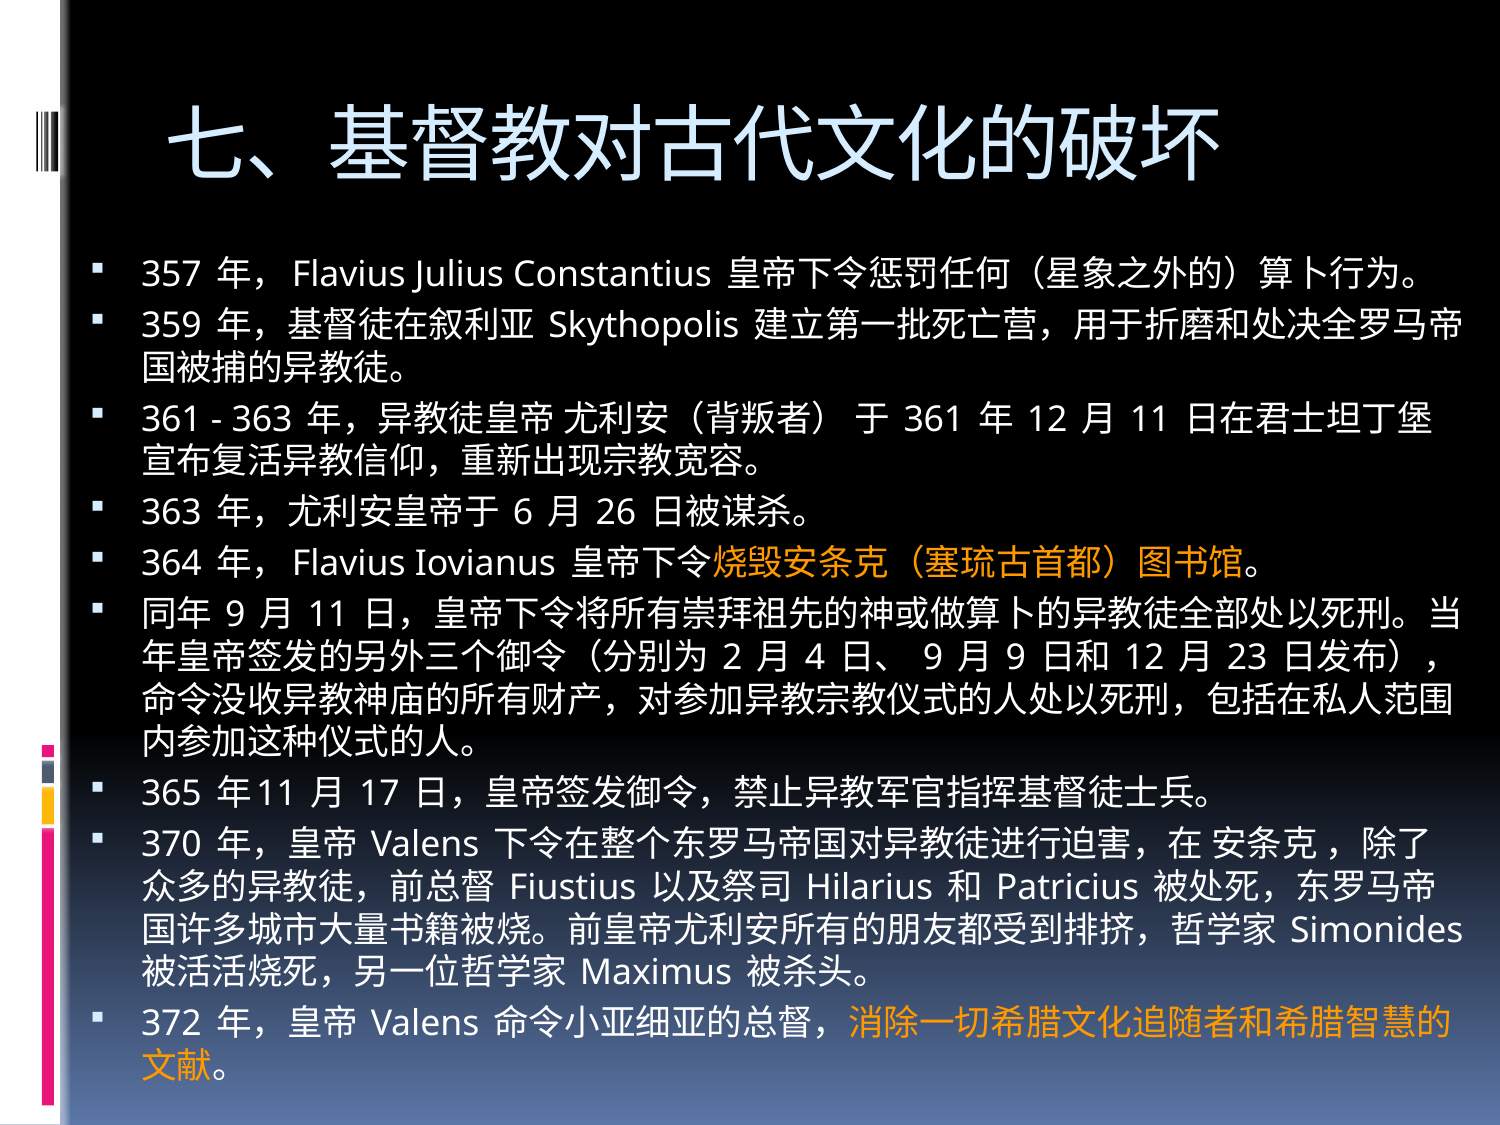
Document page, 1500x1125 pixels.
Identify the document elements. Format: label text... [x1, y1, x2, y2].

list 357 年，Flavius Julius Constantius 皇帝下令惩罚任何（星象之外的）算卜行为。 359 年，基督徒在叙利亚 Skythopolis 建立第一批死亡营，用于折磨和处决全罗马帝国被捕的异教徒。 361 - 363 年，异教徒皇帝 尤利安（背叛者） 于 361 年 12 月 11 日在君士坦丁堡宣布复活异教信仰，重新出现宗教宽容。 363 年，尤利安皇帝于 6 月 26 日被谋杀。 364 年，Flavius Iovianus 皇帝下令烧毁安条克（塞琉古首都）图书馆。 同年 9 月 11 日，皇帝下令将所有崇拜祖先的神或做算卜的异教徒全部处以死刑。当年皇帝签发的另外三个御令（分别为 2 月 4 日、 9 月 9 日和 12 月 23 日发布），命令没收异教神庙的所有财产，对参加异教宗教仪式的人处以死刑，包括在私人范围内参加这种仪式的人。 365 年11 月 17 日，皇帝签发御令，禁止异教军官指挥基督徒士兵。 370 年，皇帝 Valens 下令在整个东罗马帝国对异教徒进行迫害，在 安条克 ，除了众多的异教徒，前总督 Fiustius 以及祭司 Hilarius 和 Patricius 被处死，东罗马帝国许多城市大量书籍被烧。前皇帝尤利安所有的朋友都受到排挤，哲学家 Simonides 被活活烧死，另一位哲学家 Maximus 被杀头。 372 年，皇帝 Valens 命令小亚细亚的总督，消除一切希腊文化追随者和希腊智慧的文献。 [64, 243, 1483, 1094]
title 七、基督教对古代文化的破坏 [150, 83, 1425, 234]
